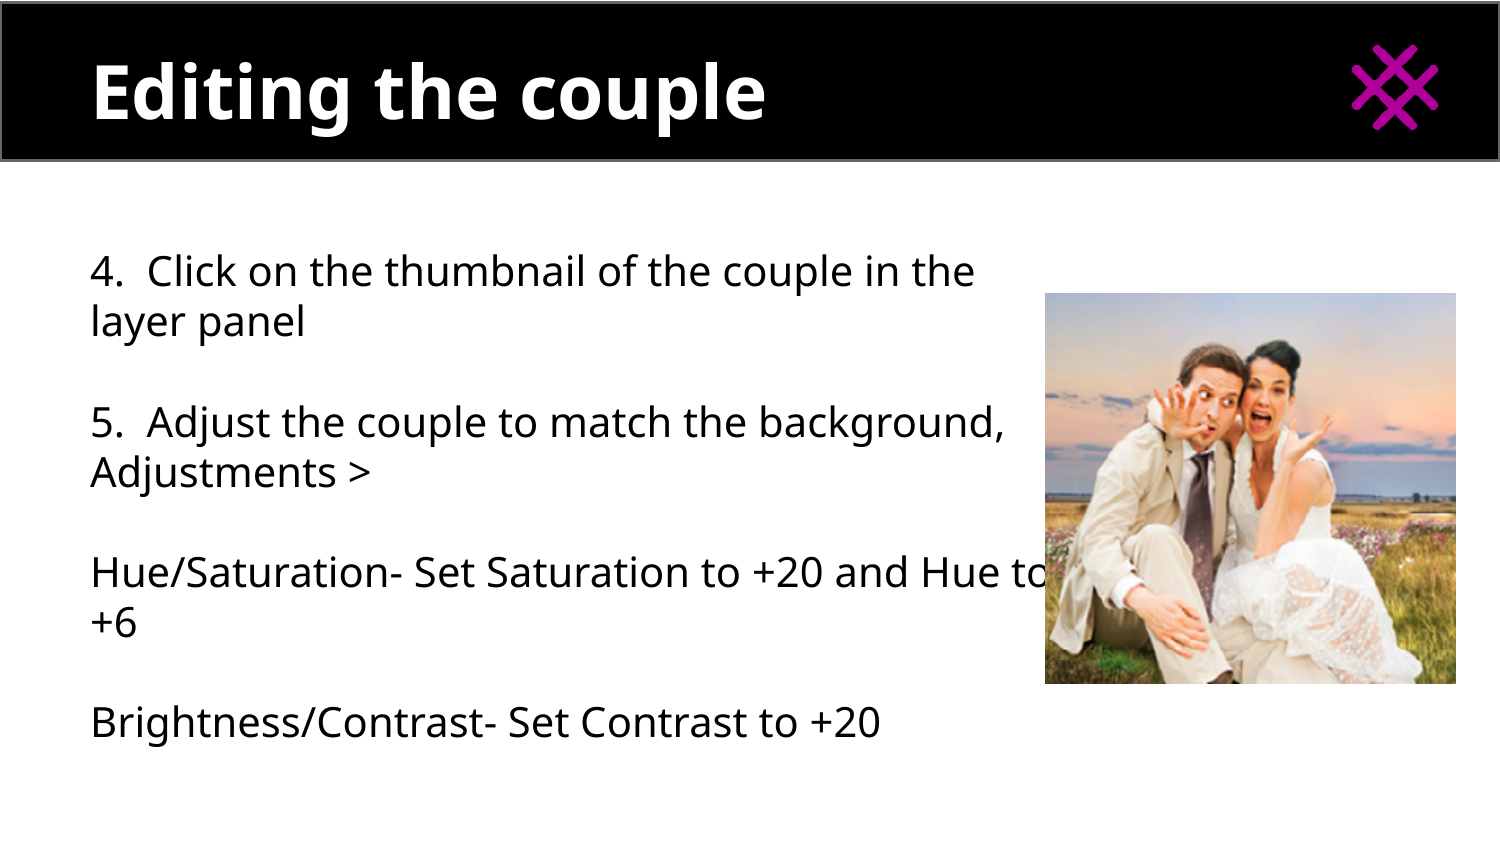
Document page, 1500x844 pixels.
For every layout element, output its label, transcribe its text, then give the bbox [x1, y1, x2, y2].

title Editing the couple [75, 8, 1425, 150]
picture [1045, 292, 1456, 685]
list [75, 664, 1425, 808]
text_box 4. Click on the thumbnail of the couple in the layer panel 5. Adjust the couple to match the background, Adjustments > Hue/Saturation- Set Saturation to +20 and Hue to +6 Brightness/Contrast- Set Contrast to +20 [74, 230, 1079, 664]
list [75, 196, 1425, 291]
picture [1425, 33, 1447, 142]
